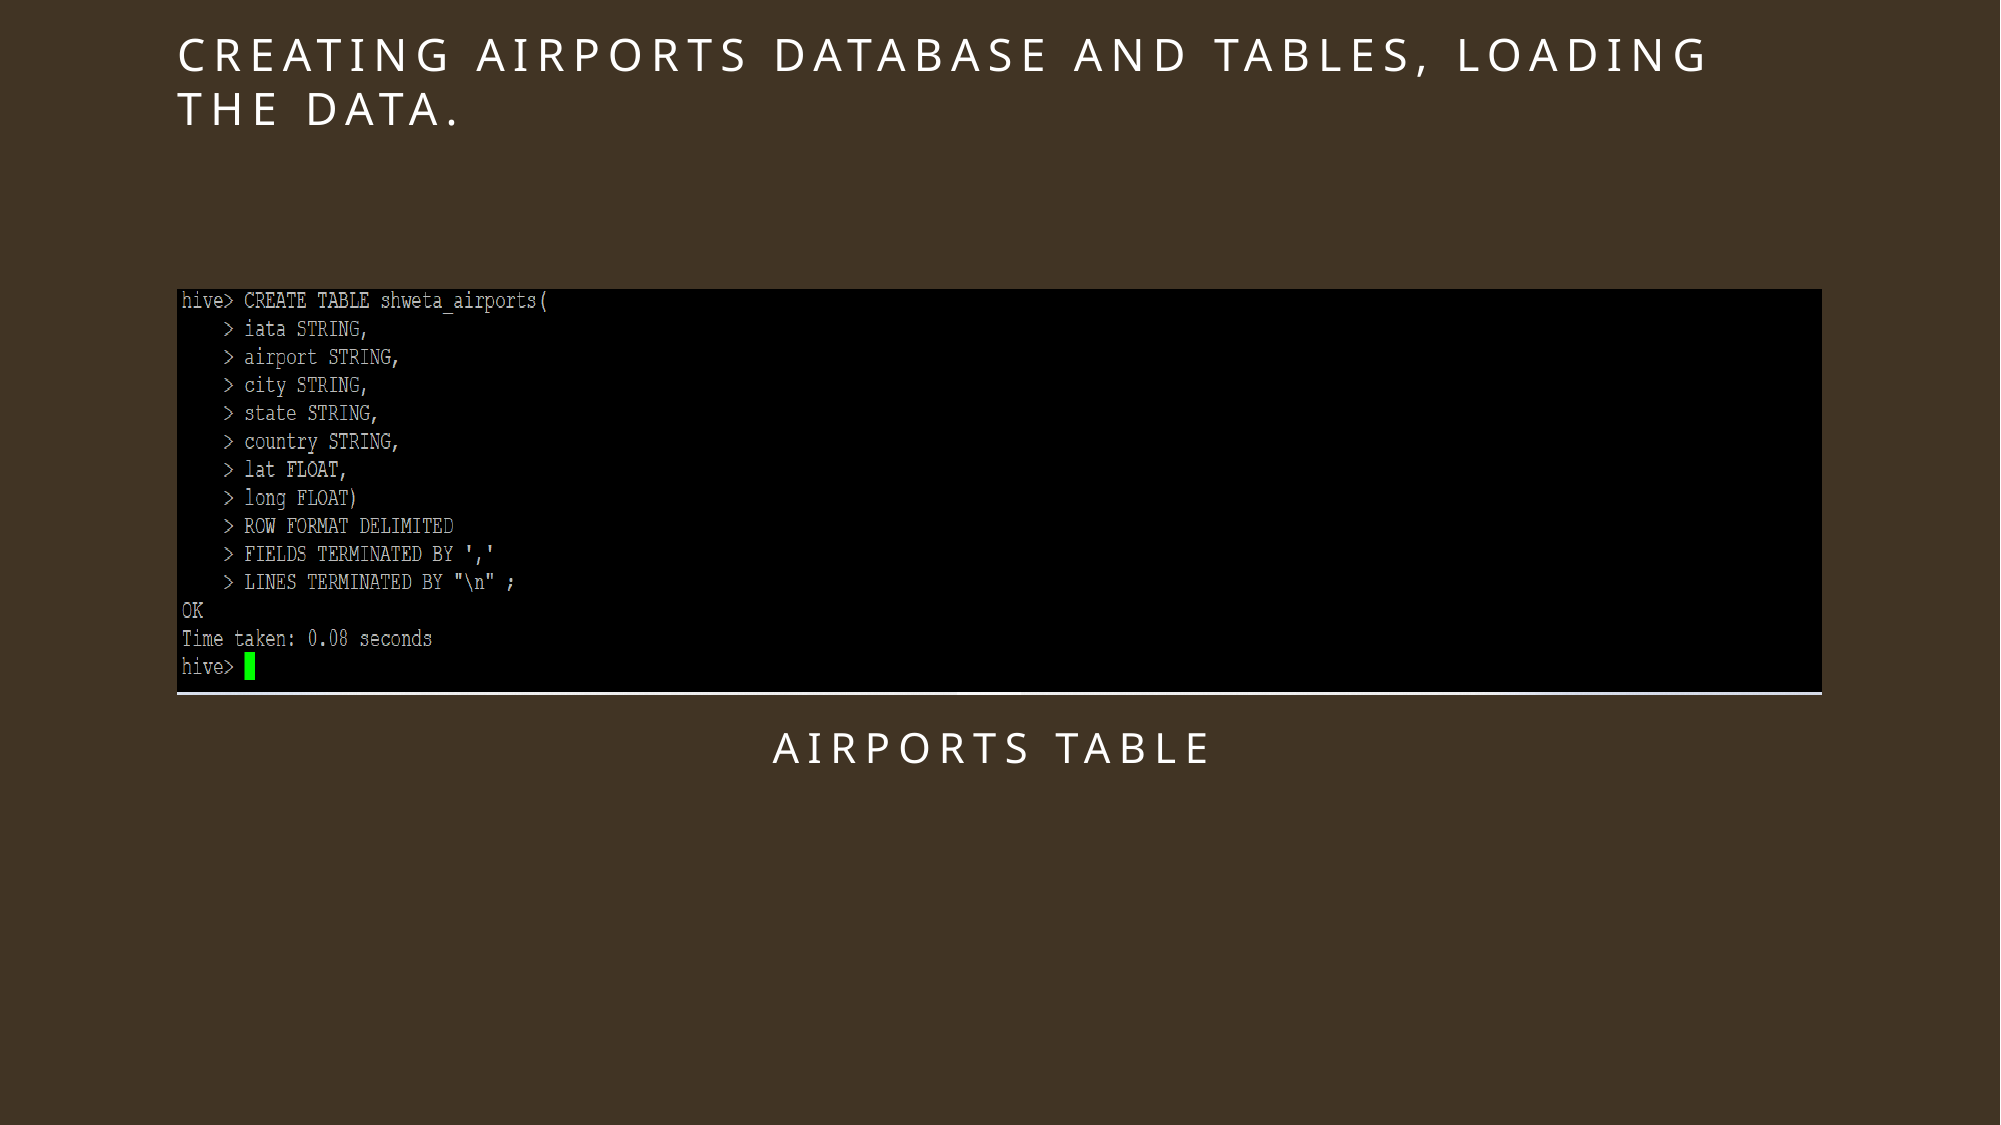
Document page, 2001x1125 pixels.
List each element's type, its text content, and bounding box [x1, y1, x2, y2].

title Creating AIRPORTS Database and tables, Loading the data. [177, 27, 1822, 135]
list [176, 289, 1823, 695]
text_box Airports Table [772, 722, 1226, 830]
